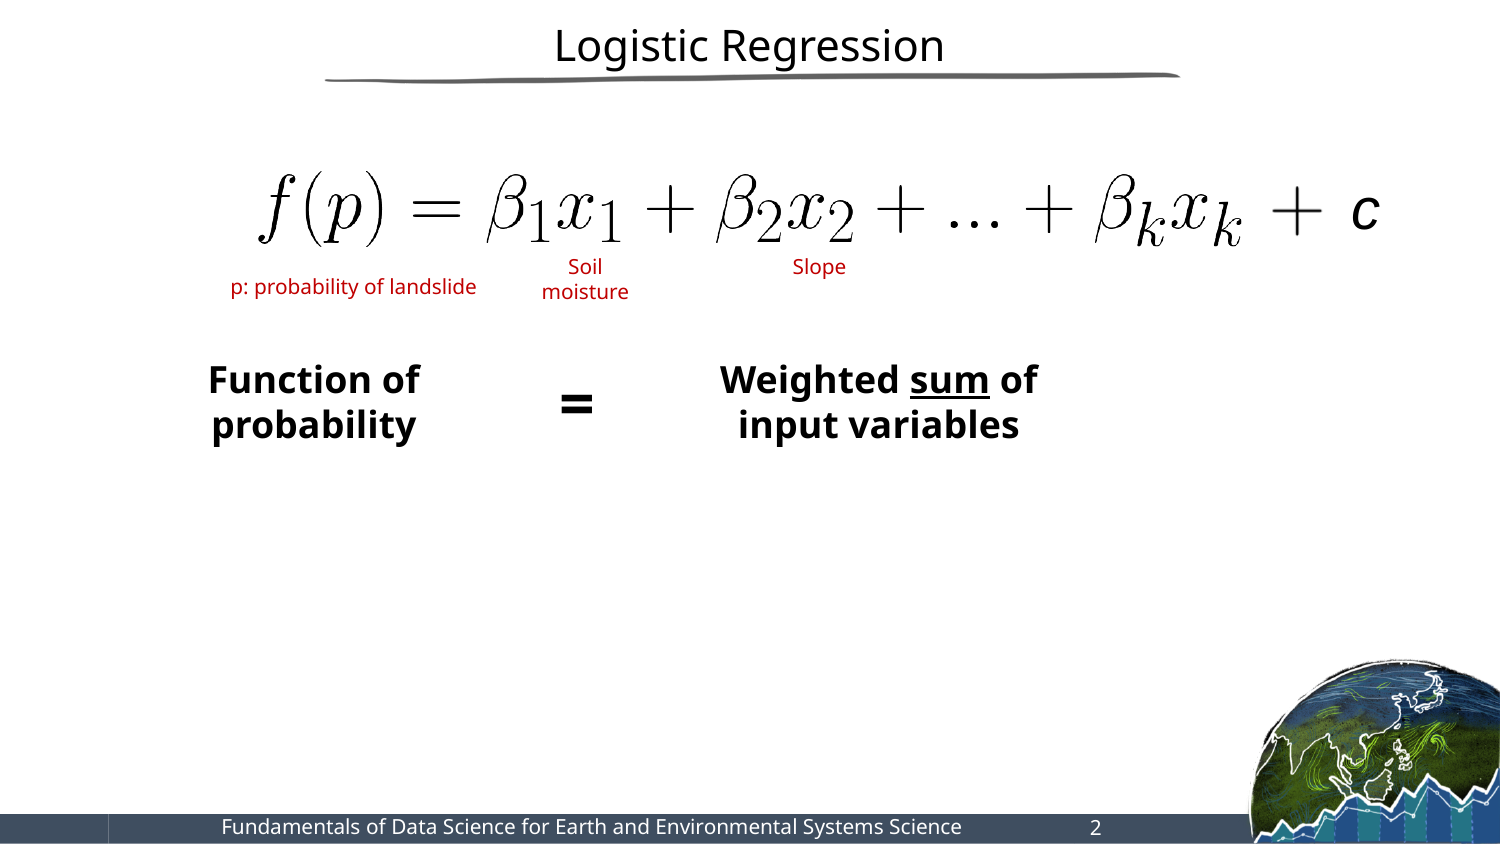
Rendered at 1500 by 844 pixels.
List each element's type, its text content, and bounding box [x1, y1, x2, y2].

text_box Soil moisture [515, 254, 655, 311]
picture [1261, 160, 1333, 253]
text_box Function of probability [138, 348, 490, 454]
picture [1238, 652, 1500, 844]
text_box p: probability of landslide [215, 252, 627, 321]
text_box = [401, 356, 753, 446]
text_box c [1336, 163, 1469, 249]
text_box Slope [749, 254, 890, 286]
picture [258, 170, 1242, 247]
text_box Weighted sum of input variables [655, 348, 1103, 454]
title Logistic Regression [75, 10, 1425, 78]
